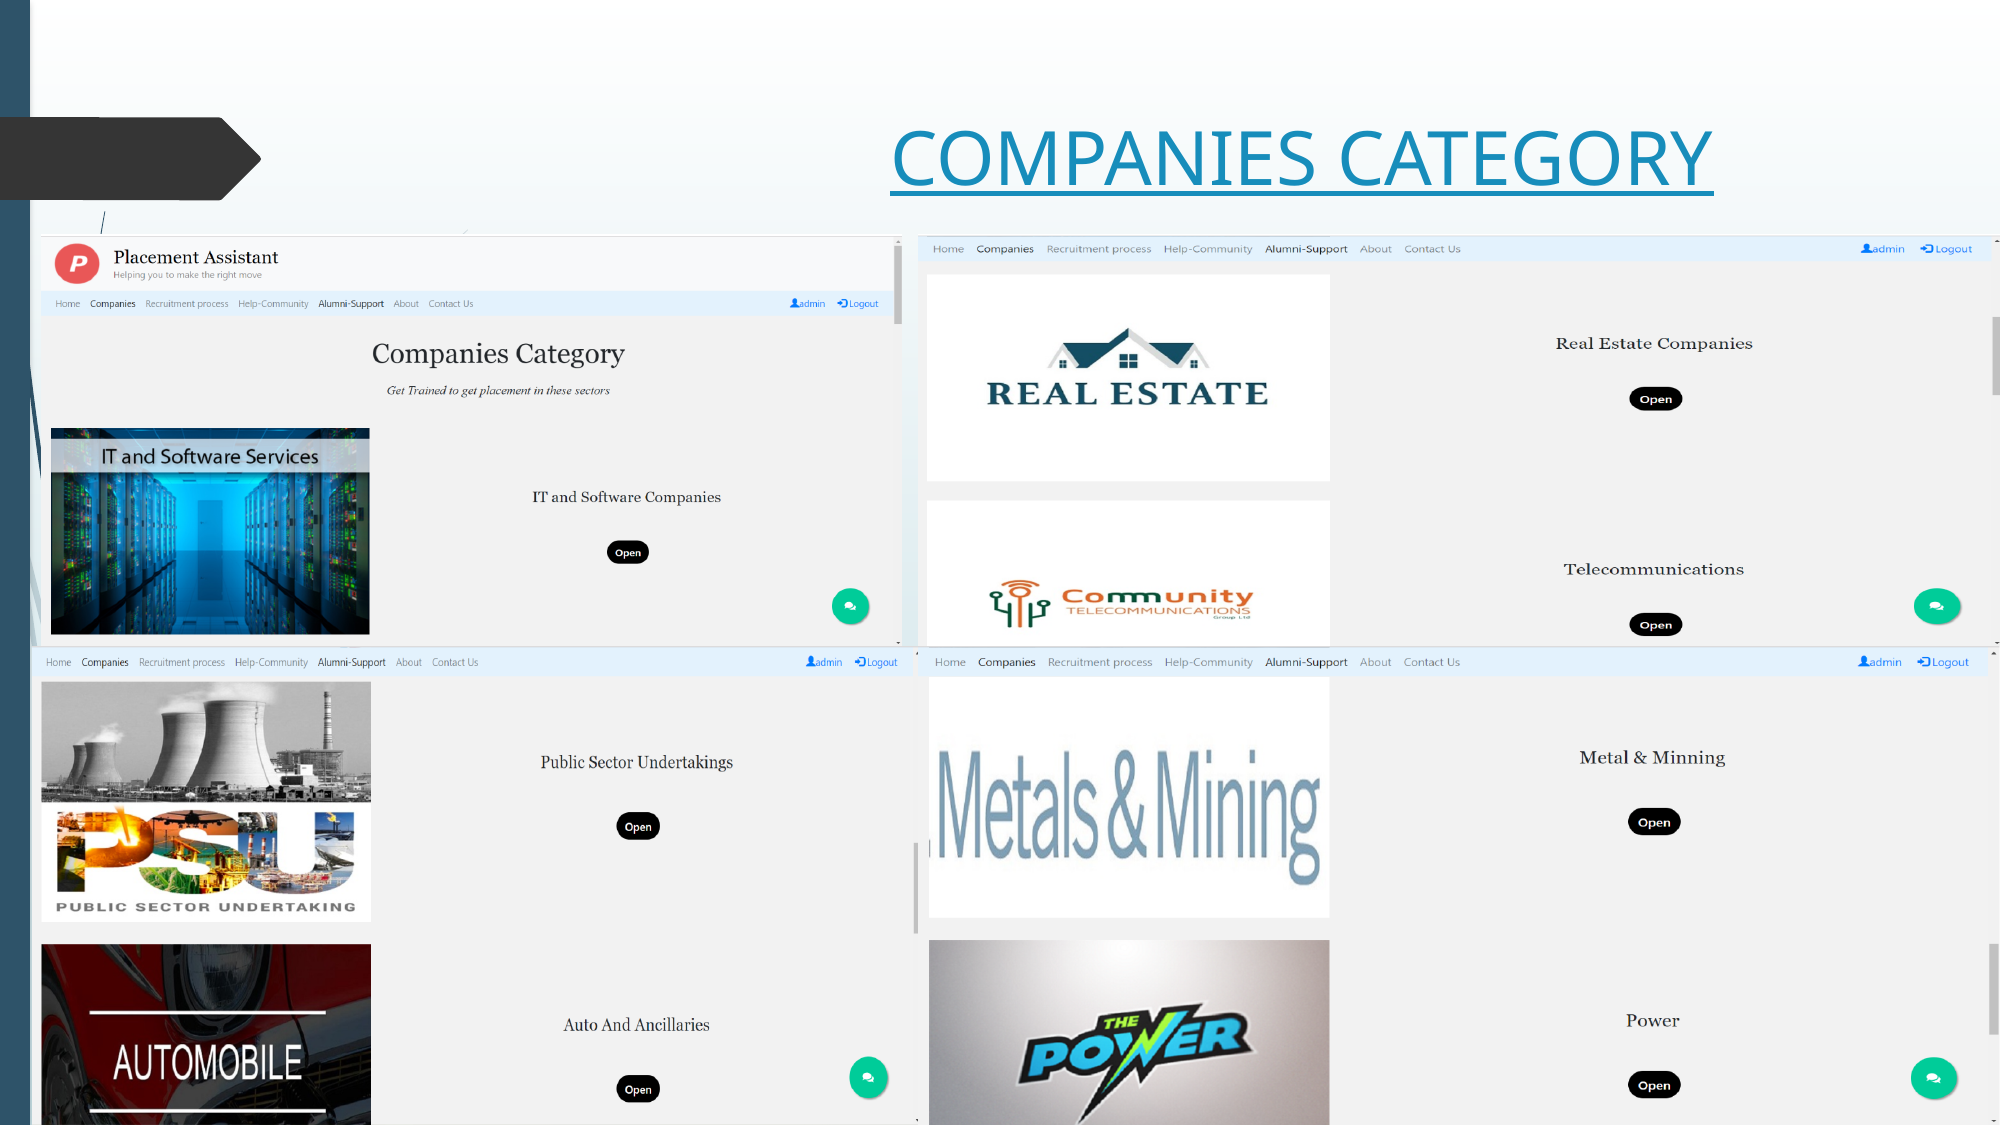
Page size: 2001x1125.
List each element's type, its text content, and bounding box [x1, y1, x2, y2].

title COMPANIES CATEGORY [425, 102, 1888, 313]
picture [31, 234, 2000, 1125]
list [41, 234, 902, 645]
